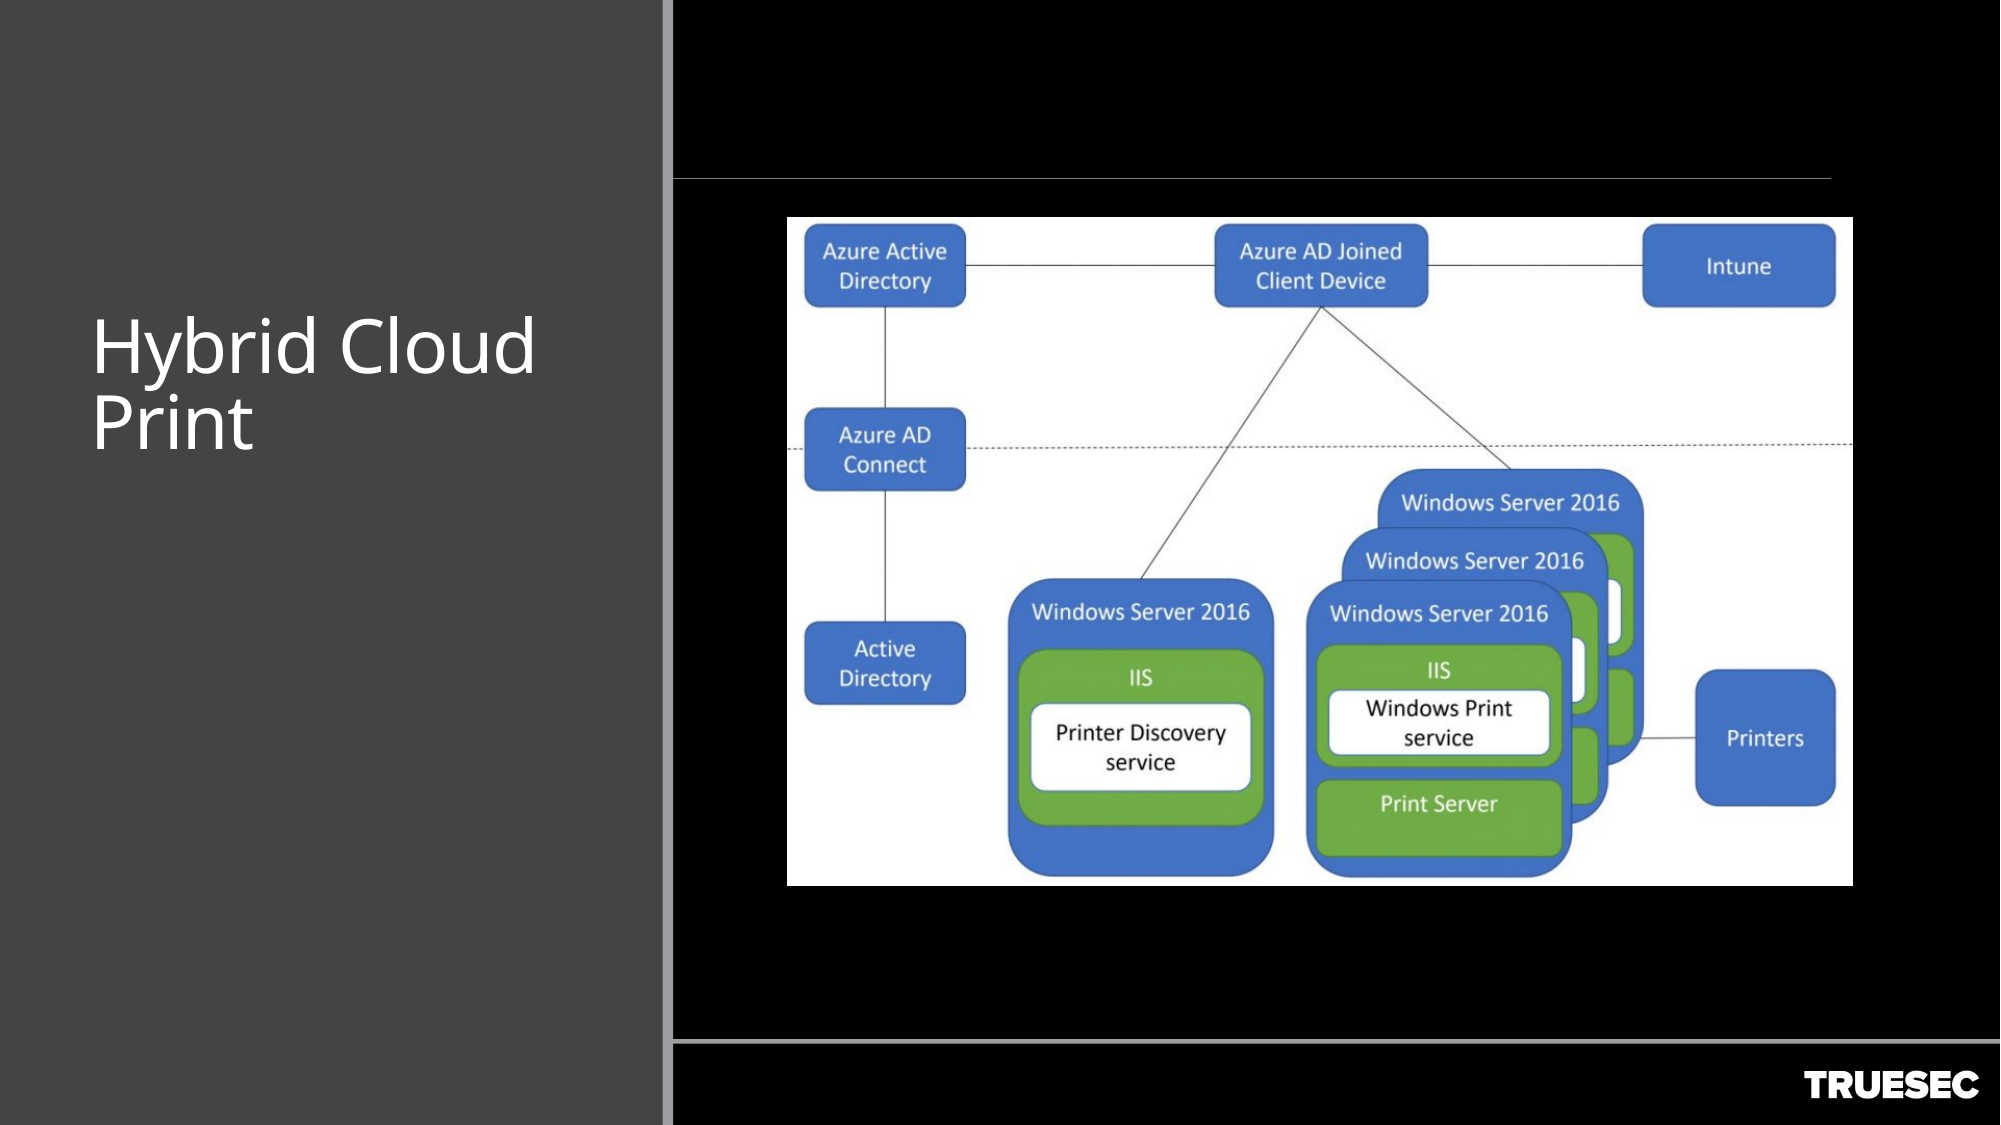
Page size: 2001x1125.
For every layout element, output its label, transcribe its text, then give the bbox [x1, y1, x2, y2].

picture [787, 216, 1853, 886]
picture [1804, 1067, 1979, 1101]
title Hybrid Cloud Print [75, 97, 600, 473]
